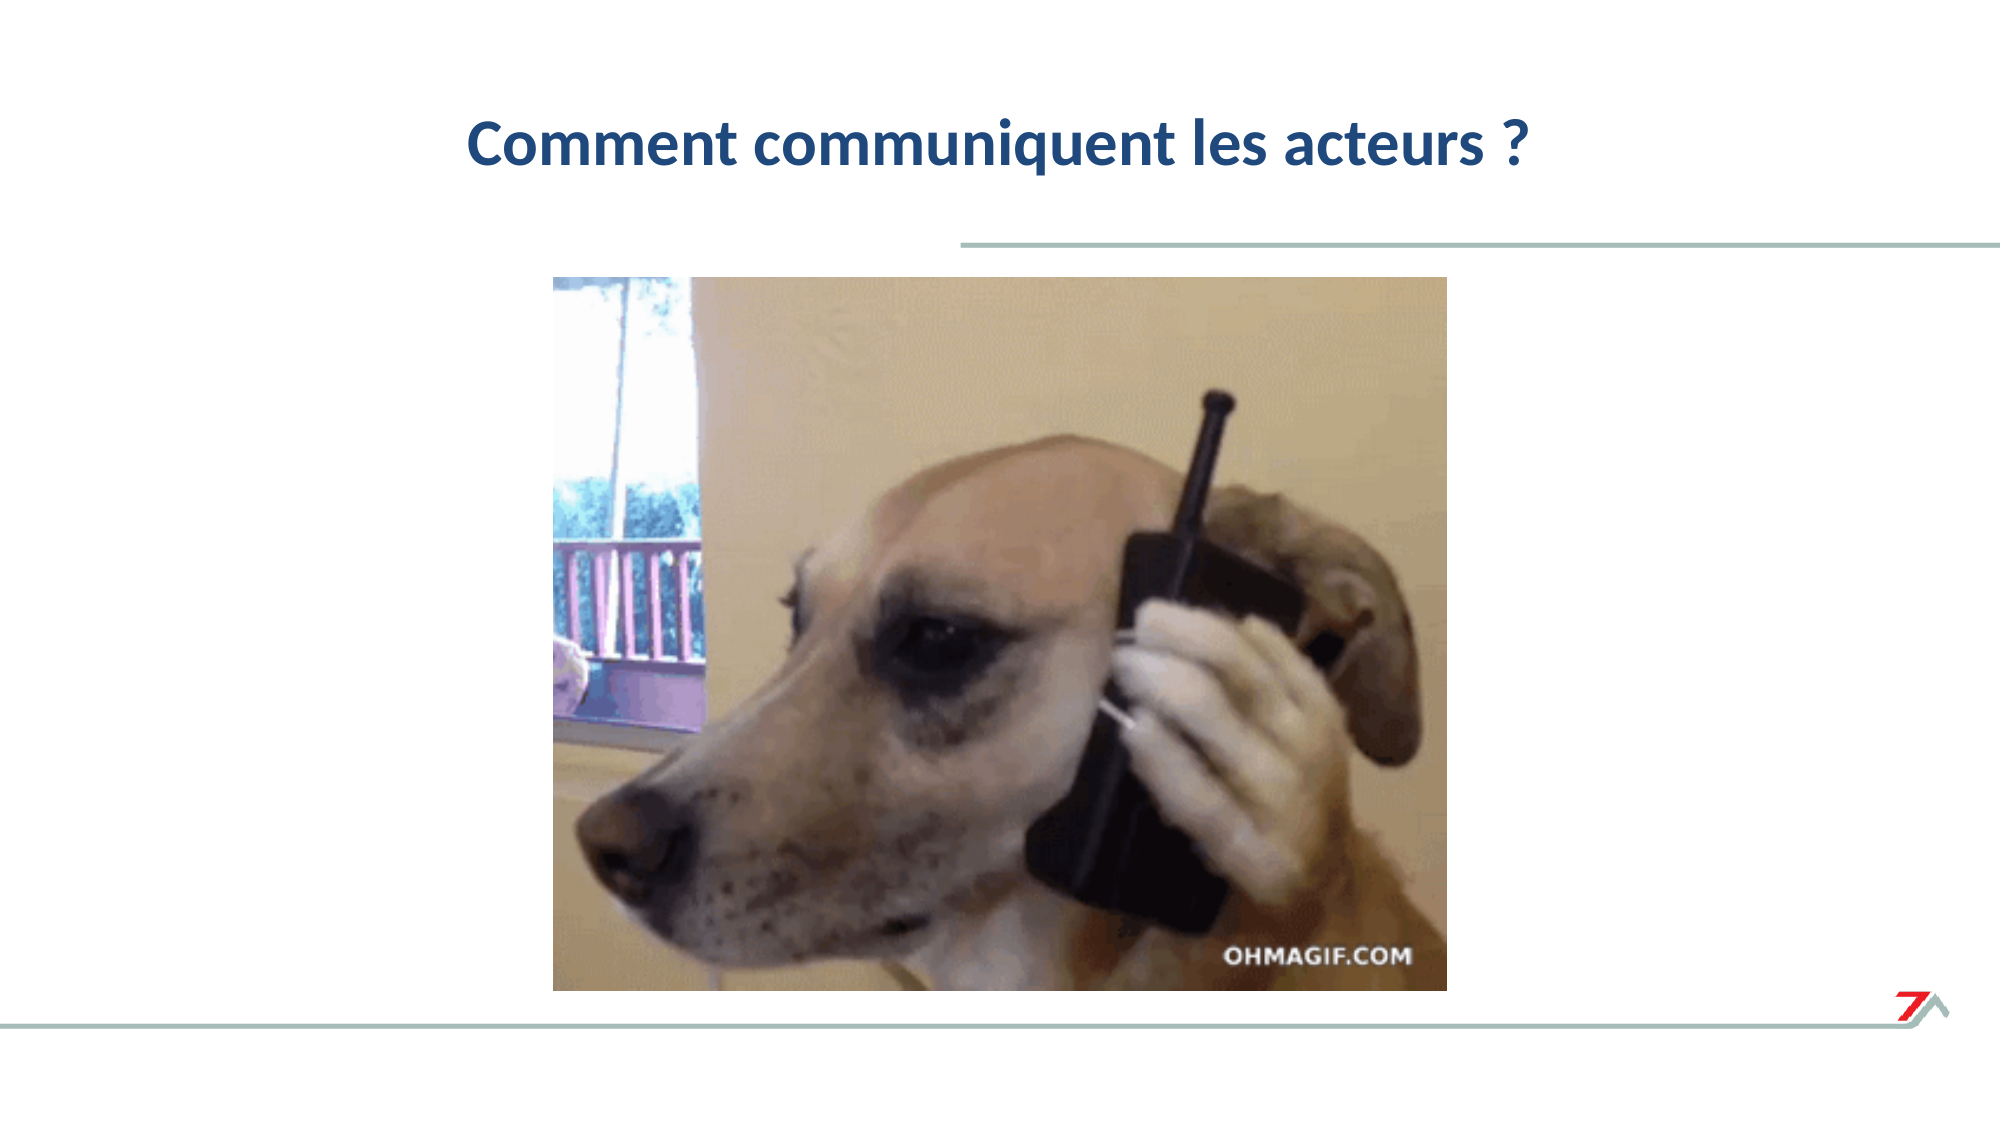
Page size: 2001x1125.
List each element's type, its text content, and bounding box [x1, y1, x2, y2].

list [553, 276, 1447, 991]
picture [960, 208, 2000, 256]
picture [0, 988, 1974, 1047]
title Comment communiquent les acteurs ? [99, 45, 1900, 233]
